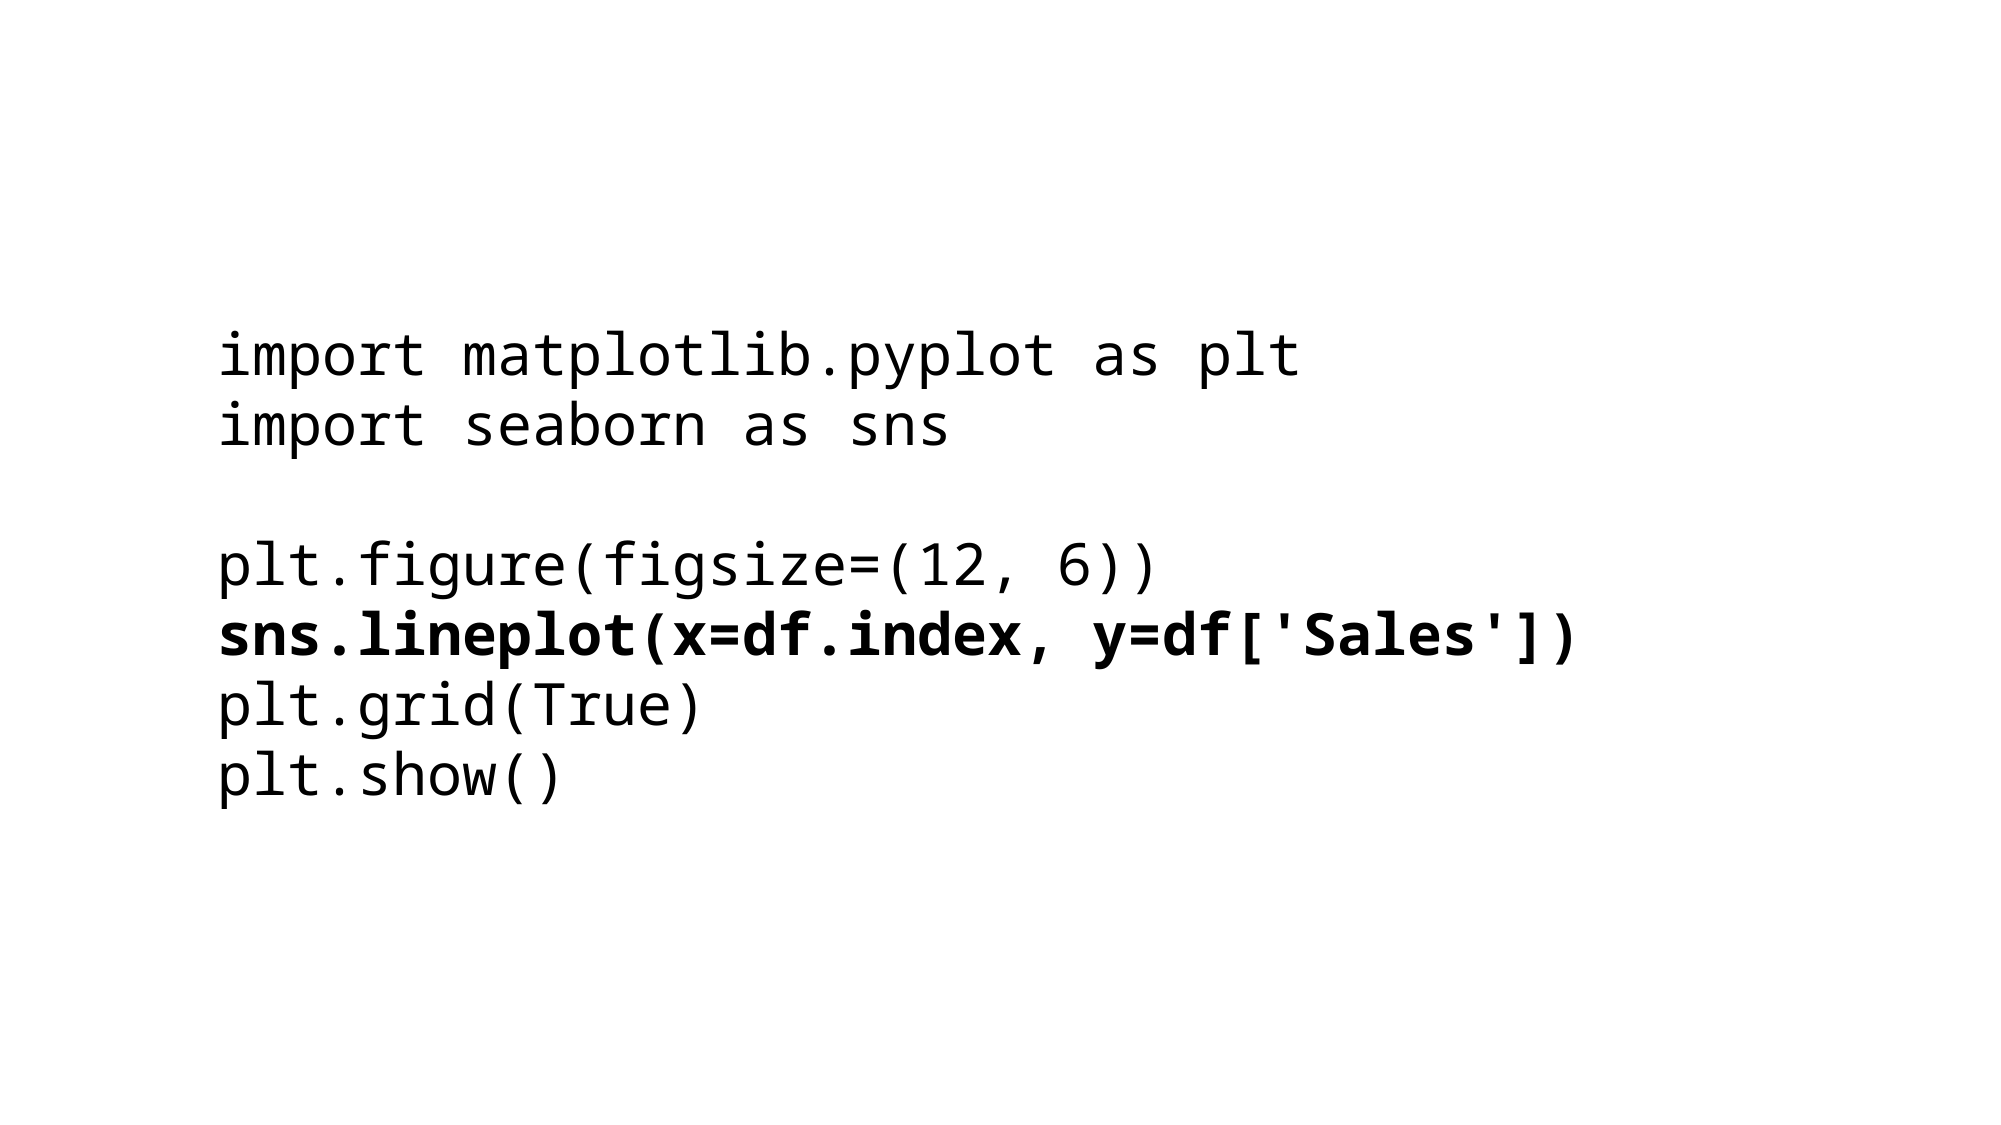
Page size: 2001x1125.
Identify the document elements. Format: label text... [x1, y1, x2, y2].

text_box import matplotlib.pyplot as plt import seaborn as sns plt.figure(figsize=(12, 6)) sns.lineplot(x=df.index, y=df['Sales']) plt.grid(True) plt.show() [202, 310, 1798, 815]
